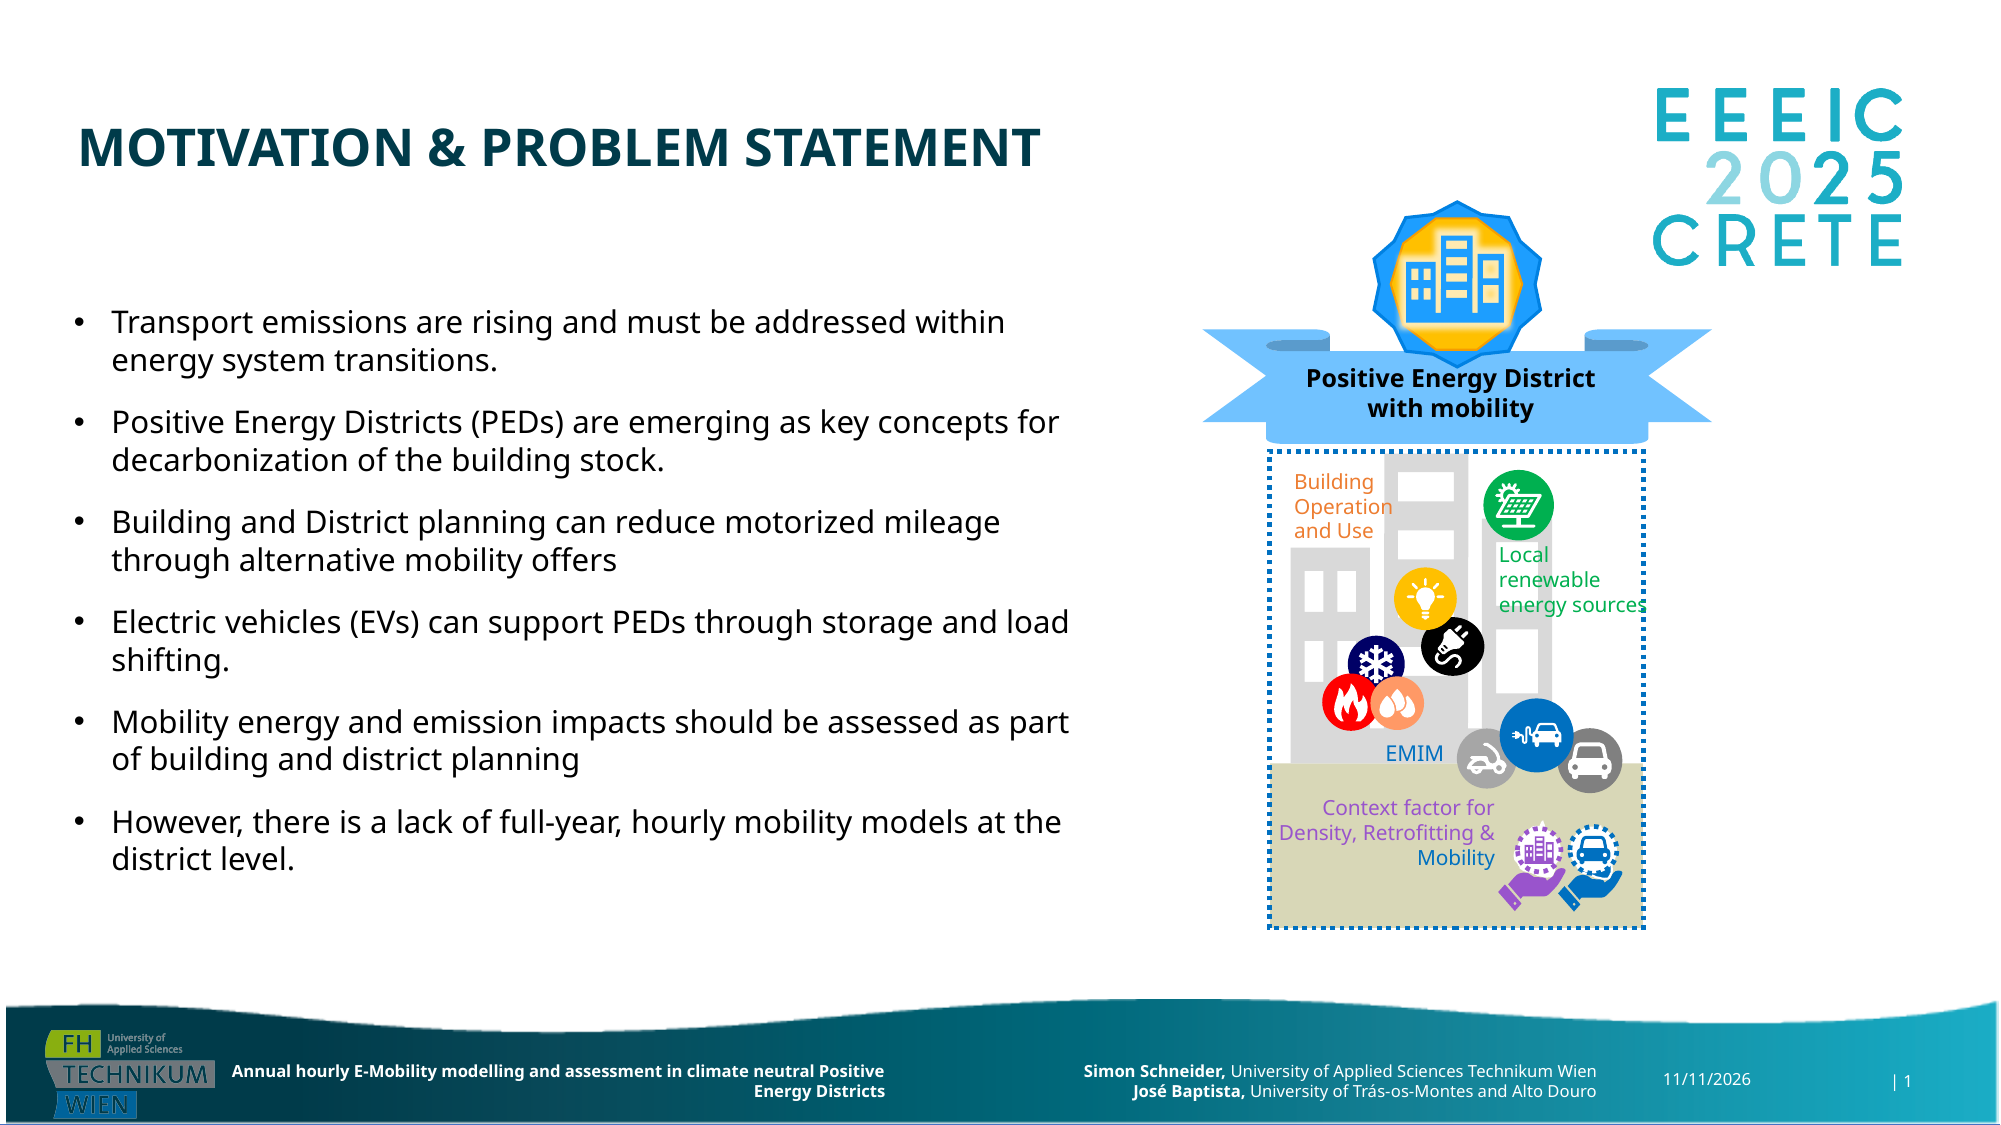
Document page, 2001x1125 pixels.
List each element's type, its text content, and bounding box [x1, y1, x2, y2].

picture [233, 1069, 242, 1076]
picture [341, 1069, 348, 1080]
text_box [1149, 201, 1759, 938]
picture [55, 1092, 136, 1118]
picture [480, 1069, 487, 1076]
list Transport emissions are rising and must be addressed within energy system transitions. Positive Energy Districts (PEDs) are emerging as key concepts for decarbonization of the building stock. Building and District planning can reduce motorized mileage through alternative mobility offers Electric vehicles (EVs) can support PEDs through storage and load shifting. Mobility energy and emission impacts should be assessed as part of building and district planning However, there is a lack of full-year, hourly mobility models at the district level. [59, 295, 1115, 978]
picture [46, 1031, 100, 1057]
picture [47, 1061, 214, 1087]
picture [1652, 88, 1902, 266]
picture [396, 1065, 404, 1076]
picture [356, 1066, 361, 1076]
picture [6, 999, 1999, 1125]
picture [378, 1066, 382, 1076]
title MOTIVATION & PROBLEM STATEMENT [62, 58, 1944, 296]
picture [429, 1068, 434, 1080]
picture [464, 1065, 476, 1076]
picture [371, 1066, 375, 1076]
picture [422, 1067, 426, 1077]
picture [297, 1065, 302, 1076]
